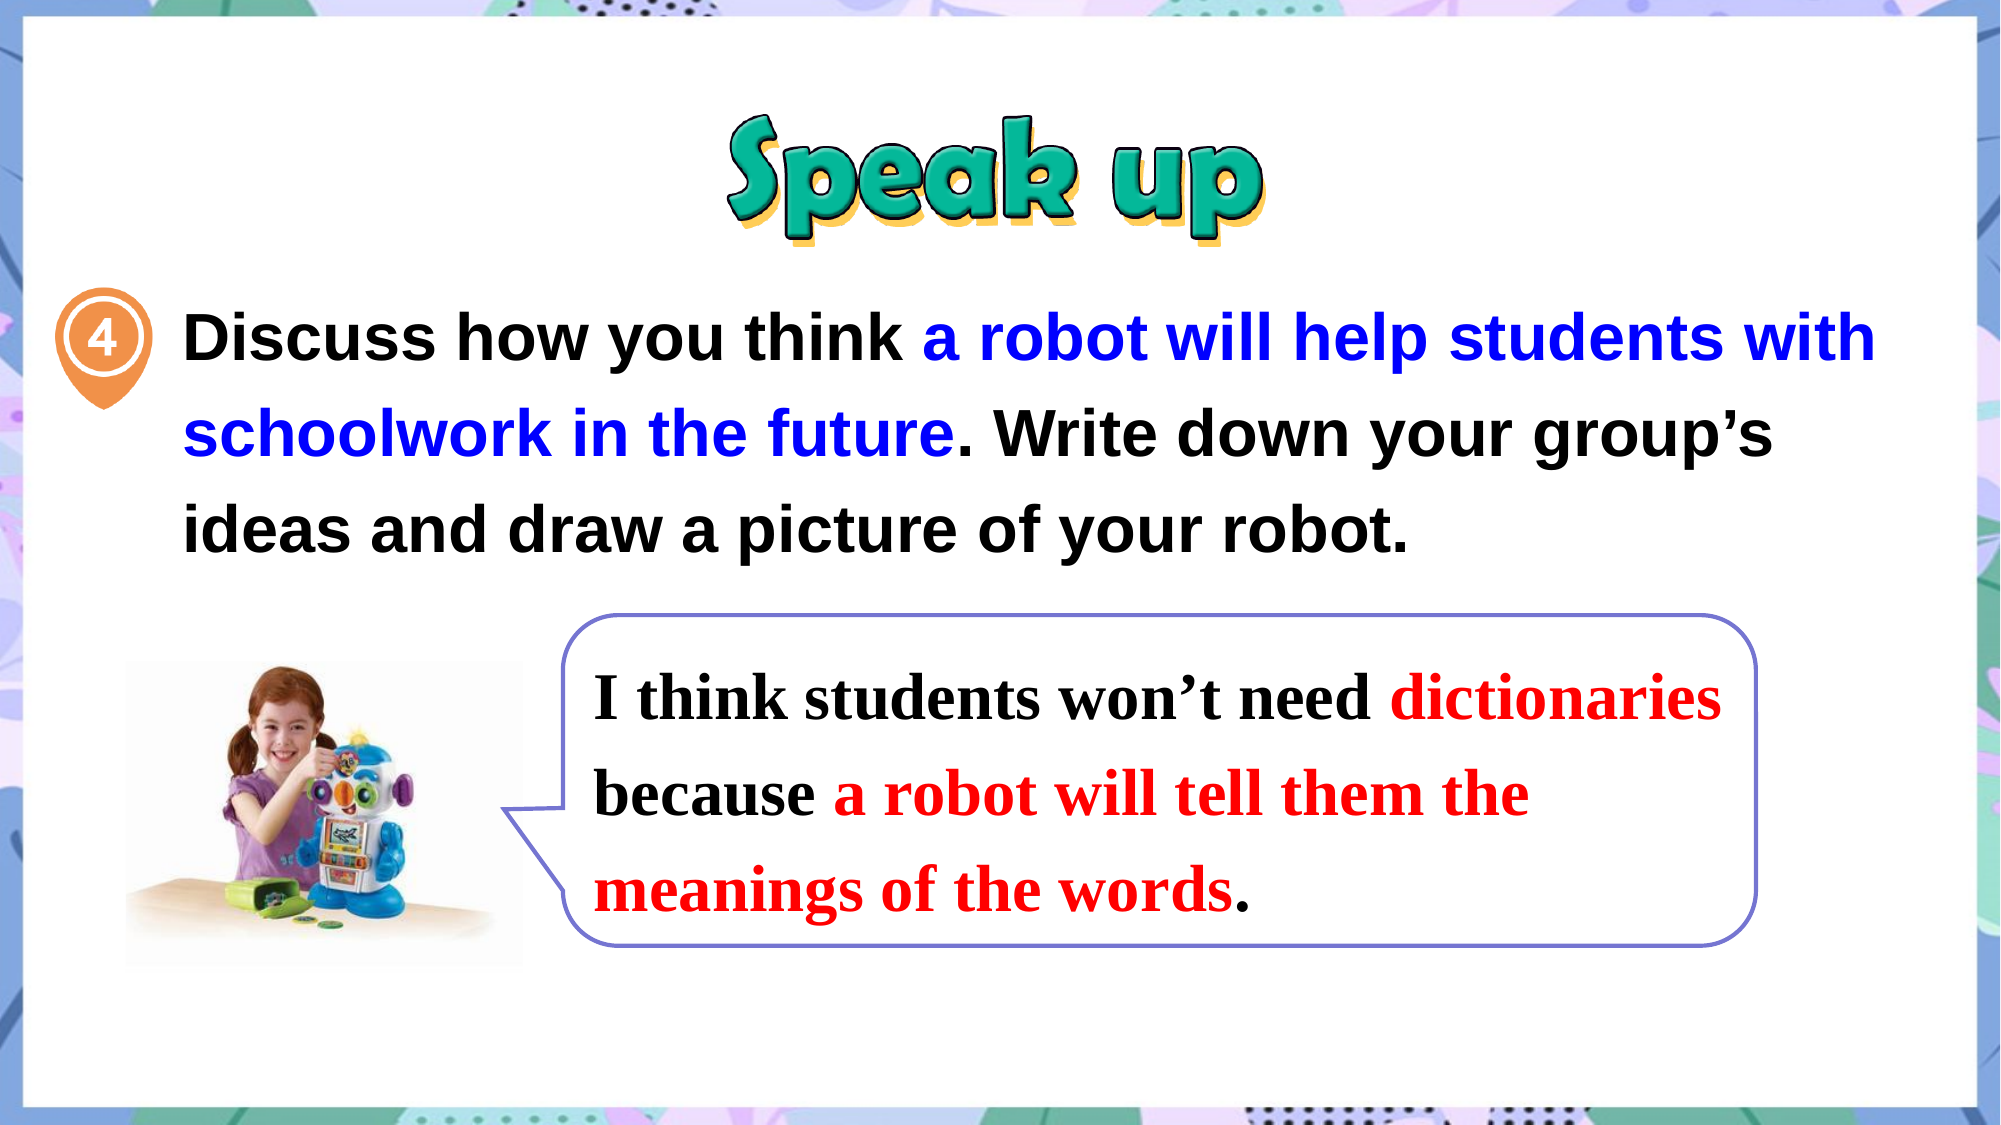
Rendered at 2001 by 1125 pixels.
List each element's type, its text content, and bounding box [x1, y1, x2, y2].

text_box I think students won’t need dictionaries because a robot will tell them the meanings of the words. [529, 615, 1756, 946]
picture [0, 0, 2001, 1125]
text_box Discuss how you think a robot will help students with schoolwork in the future. Write down your group’s ideas and draw a picture of your robot. [167, 230, 1916, 614]
